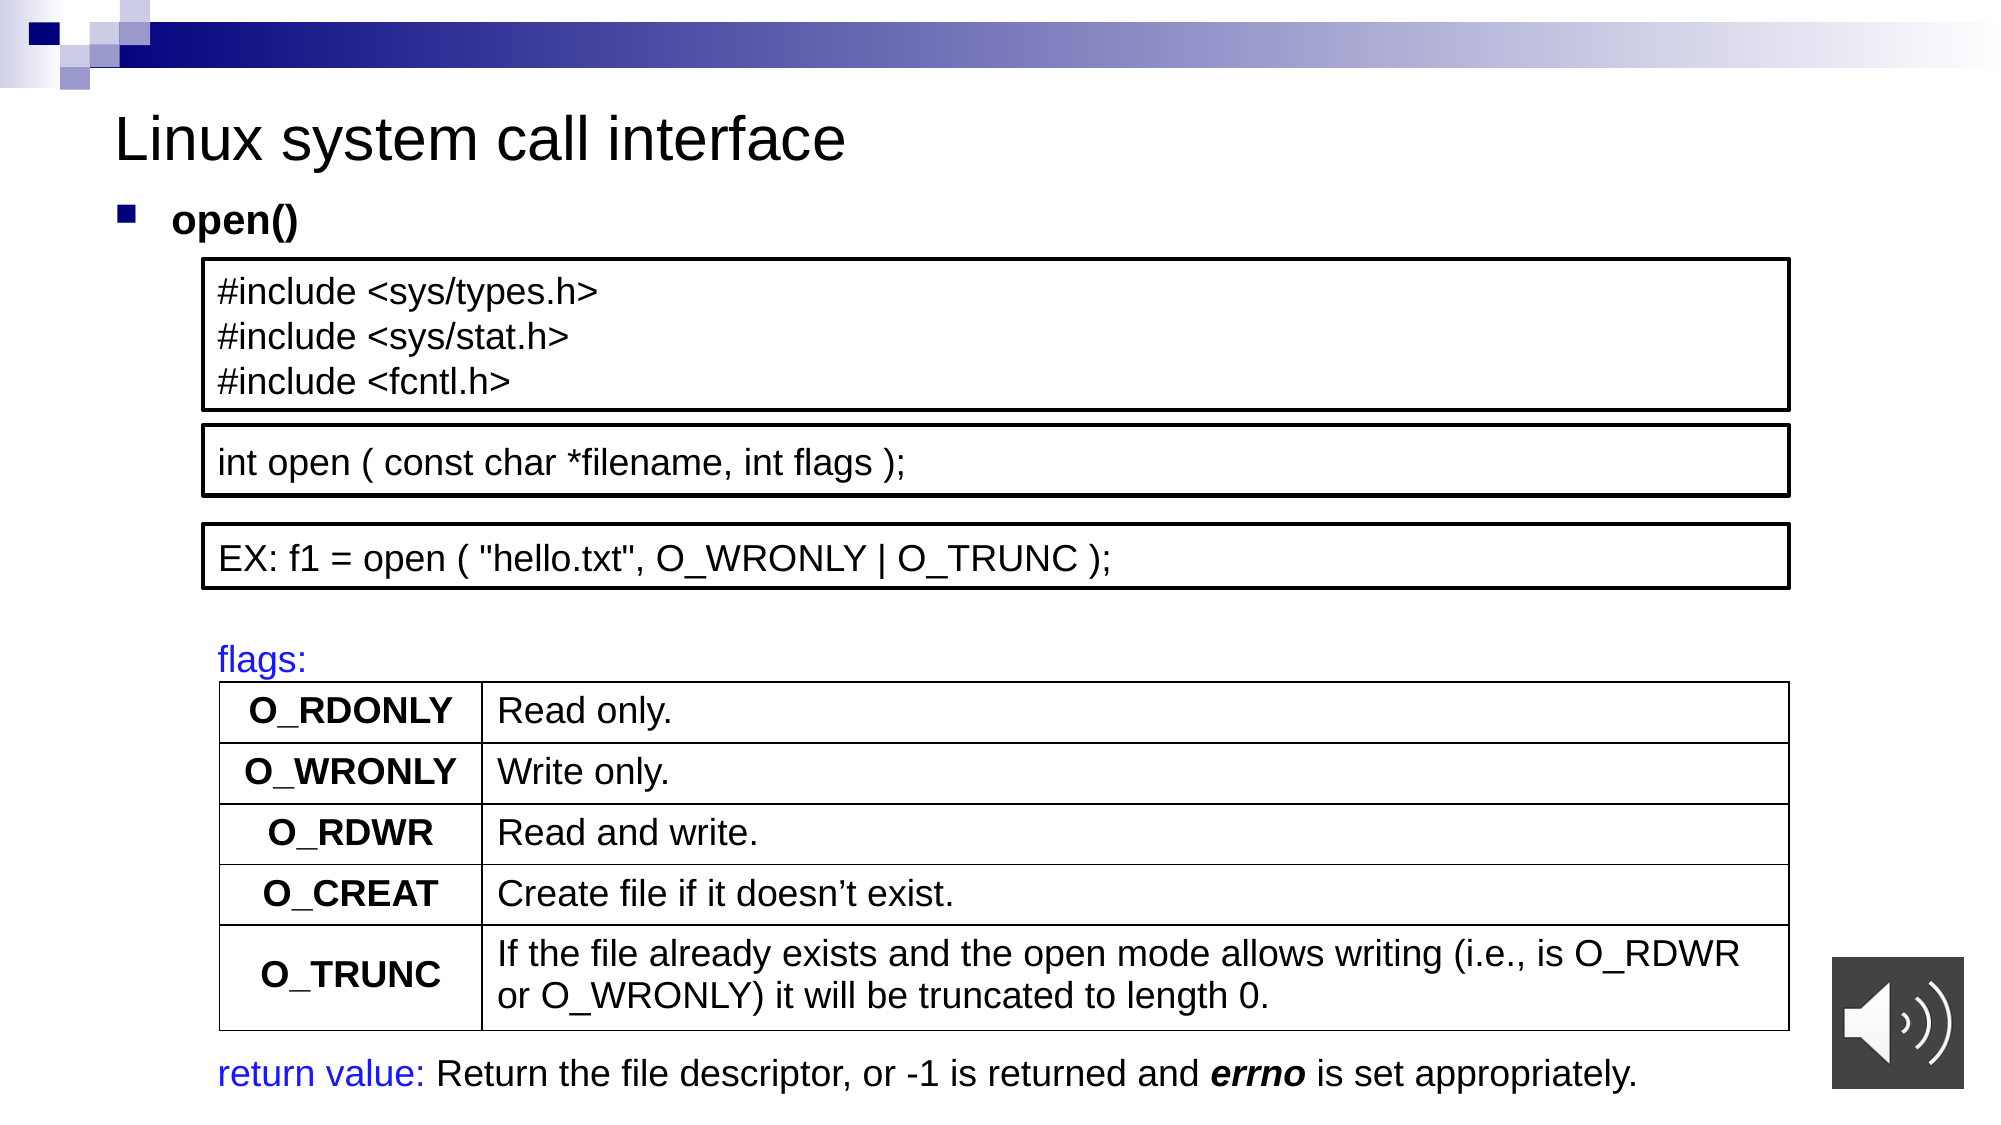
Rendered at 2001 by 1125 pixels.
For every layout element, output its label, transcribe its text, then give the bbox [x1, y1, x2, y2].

text_box #include <sys/types.h> #include <sys/stat.h> #include <fcntl.h> [201, 257, 1791, 412]
table_cell O_CREAT [220, 865, 481, 924]
text_box int open ( const char *filename, int flags ); [201, 423, 1791, 498]
list open() [99, 185, 1900, 940]
title Linux system call interface [99, 75, 1900, 185]
table_header Read only. [483, 683, 1788, 742]
slide_number 20 [1433, 1025, 1900, 1100]
picture [1830, 955, 1965, 1090]
table_header O_RDONLY [220, 683, 481, 742]
text_box return value: Return the file descriptor, or -1 is returned and errno is set appropriately. [203, 1041, 1814, 1102]
text_box EX: f1 = open ( "hello.txt", O_WRONLY | O_TRUNC ); [201, 522, 1791, 590]
table_cell Write only. [483, 744, 1788, 803]
table_cell Read and write. [483, 805, 1788, 864]
table_cell O_RDWR [220, 805, 481, 864]
text_box flags: [203, 627, 1789, 687]
table_cell Create file if it doesn’t exist. [483, 865, 1788, 924]
table_cell O_WRONLY [220, 744, 481, 803]
table_cell O_TRUNC [220, 926, 481, 1030]
table_cell If the file already exists and the open mode allows writing (i.e., is O_RDWR or O_WRONLY) it will be truncated to length 0. [483, 926, 1788, 1030]
